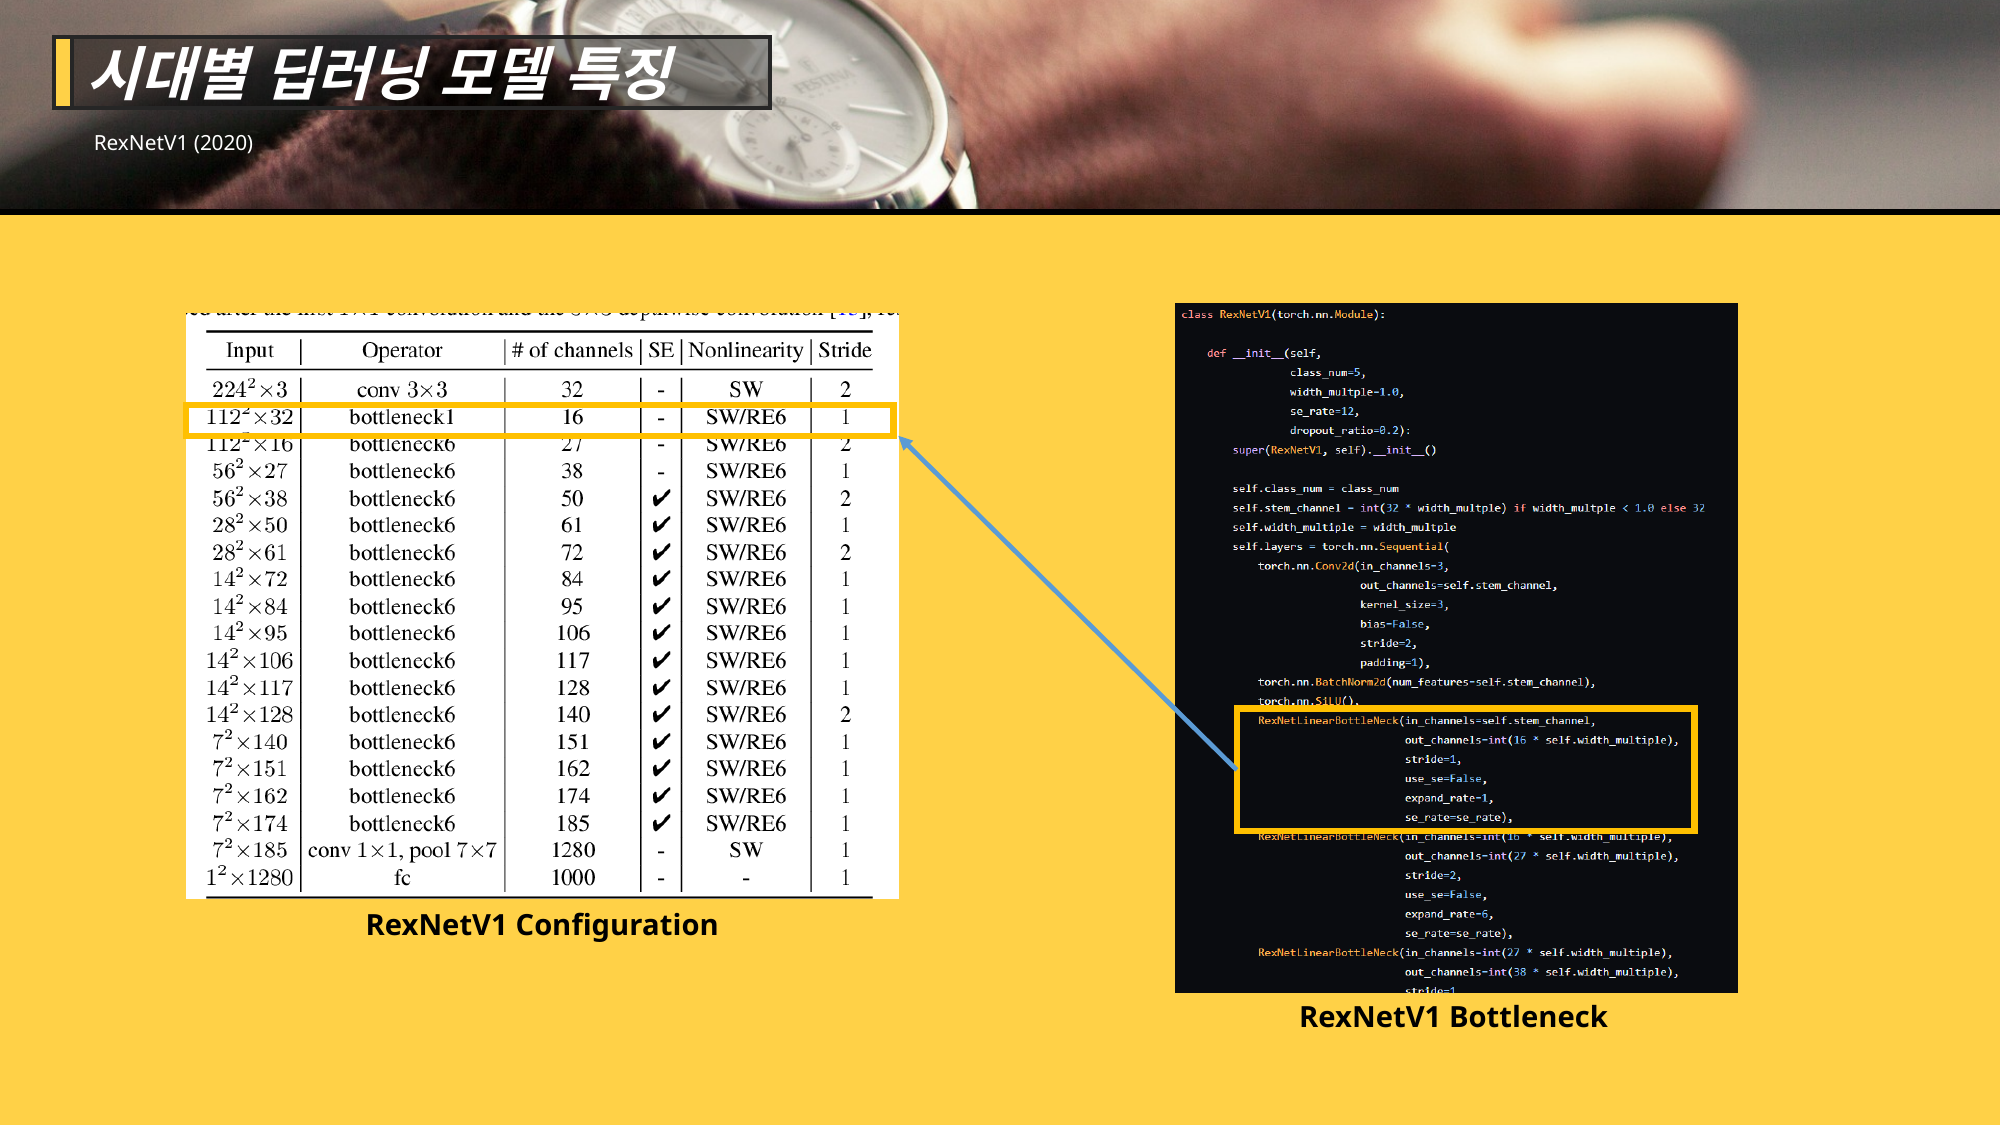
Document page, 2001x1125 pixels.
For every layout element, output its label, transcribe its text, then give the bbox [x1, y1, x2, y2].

text_box RexNetV1 (2020) [79, 109, 828, 162]
text_box 시대별 딥러닝 모델 특징 [71, 36, 771, 109]
text_box [53, 36, 71, 109]
text_box [0, 0, 2000, 209]
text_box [898, 435, 1237, 770]
picture [1175, 303, 1738, 993]
text_box RexNetV1 Configuration [350, 899, 734, 949]
picture [186, 313, 899, 899]
text_box RexNetV1 Bottleneck [1284, 993, 1624, 1041]
